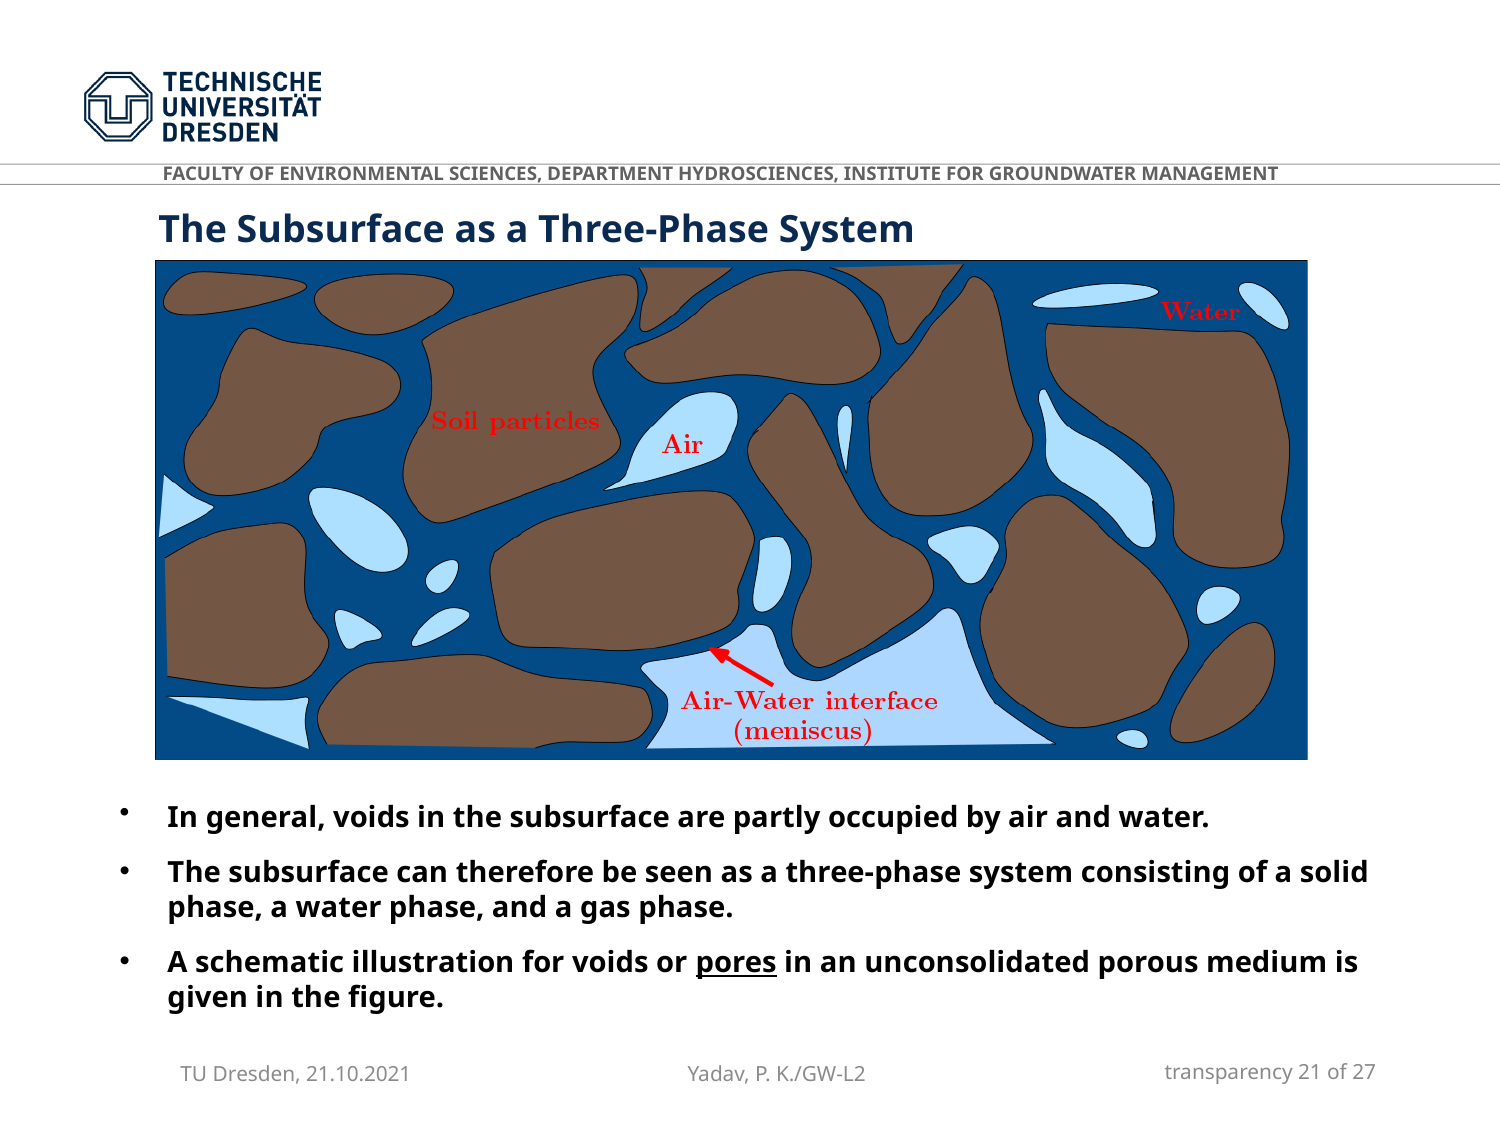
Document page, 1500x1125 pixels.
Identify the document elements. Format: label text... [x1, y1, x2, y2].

list The Subsurface as a Three-Phase System [158, 197, 1459, 261]
picture [155, 260, 1308, 761]
text_box In general, voids in the subsurface are partly occupied by air and water. The subsurface can therefore be seen as a three-phase system consisting of a solid phase, a water phase, and a gas phase. A schematic illustration for voids or pores in an unconsolidated porous medium is given in the figure. [104, 790, 1395, 1021]
picture [83, 71, 321, 142]
